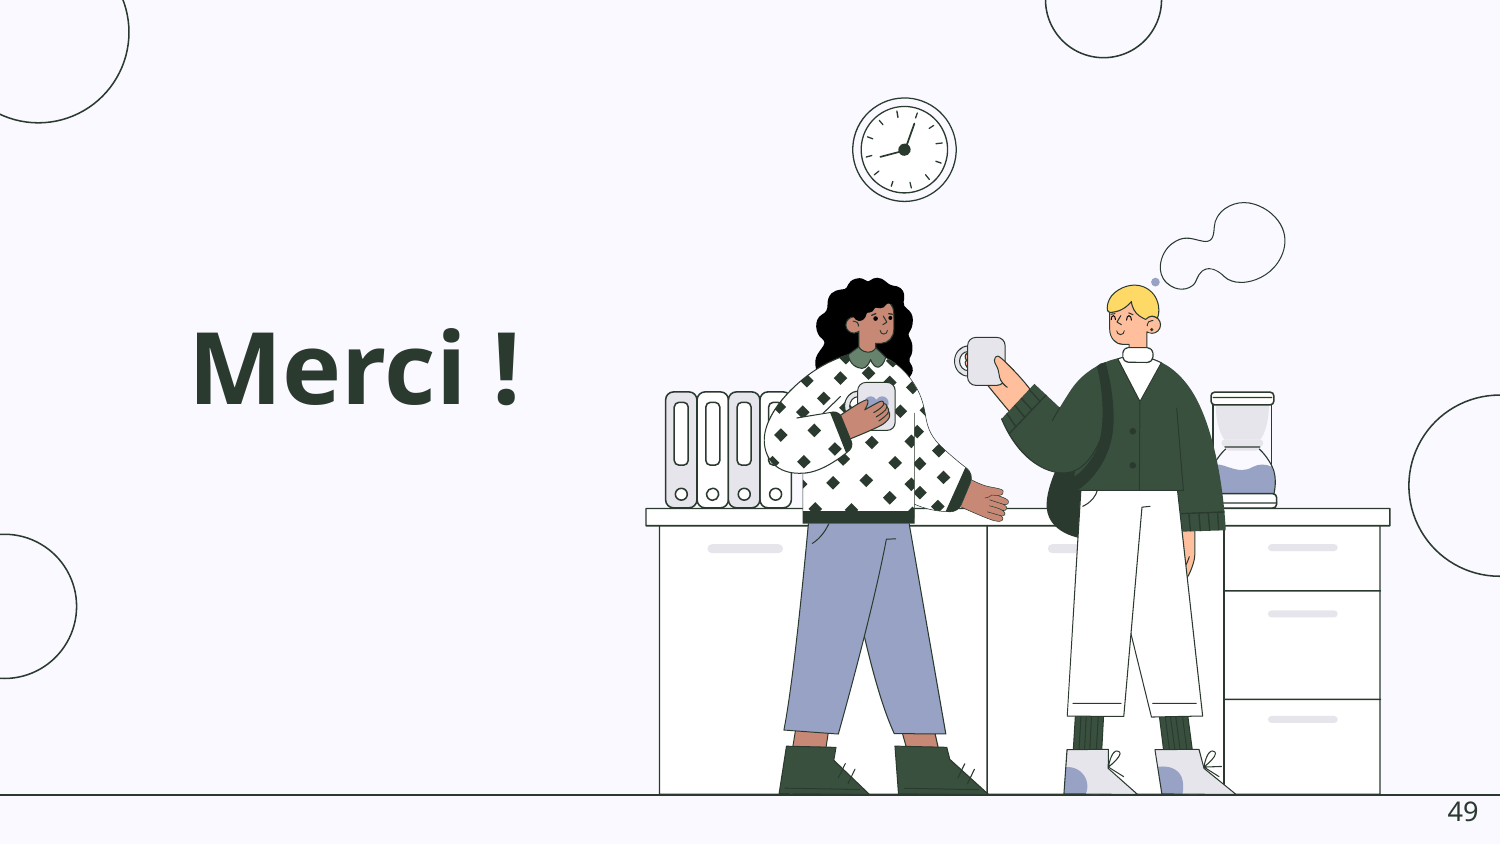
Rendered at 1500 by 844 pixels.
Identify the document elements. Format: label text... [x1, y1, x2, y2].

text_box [953, 201, 1288, 796]
title Merci ! [0, 289, 723, 555]
slide_number ‹#› [1403, 779, 1494, 844]
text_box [1292, 507, 1392, 796]
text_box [645, 507, 758, 796]
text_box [763, 277, 1010, 796]
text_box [845, 97, 964, 203]
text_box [665, 391, 758, 506]
